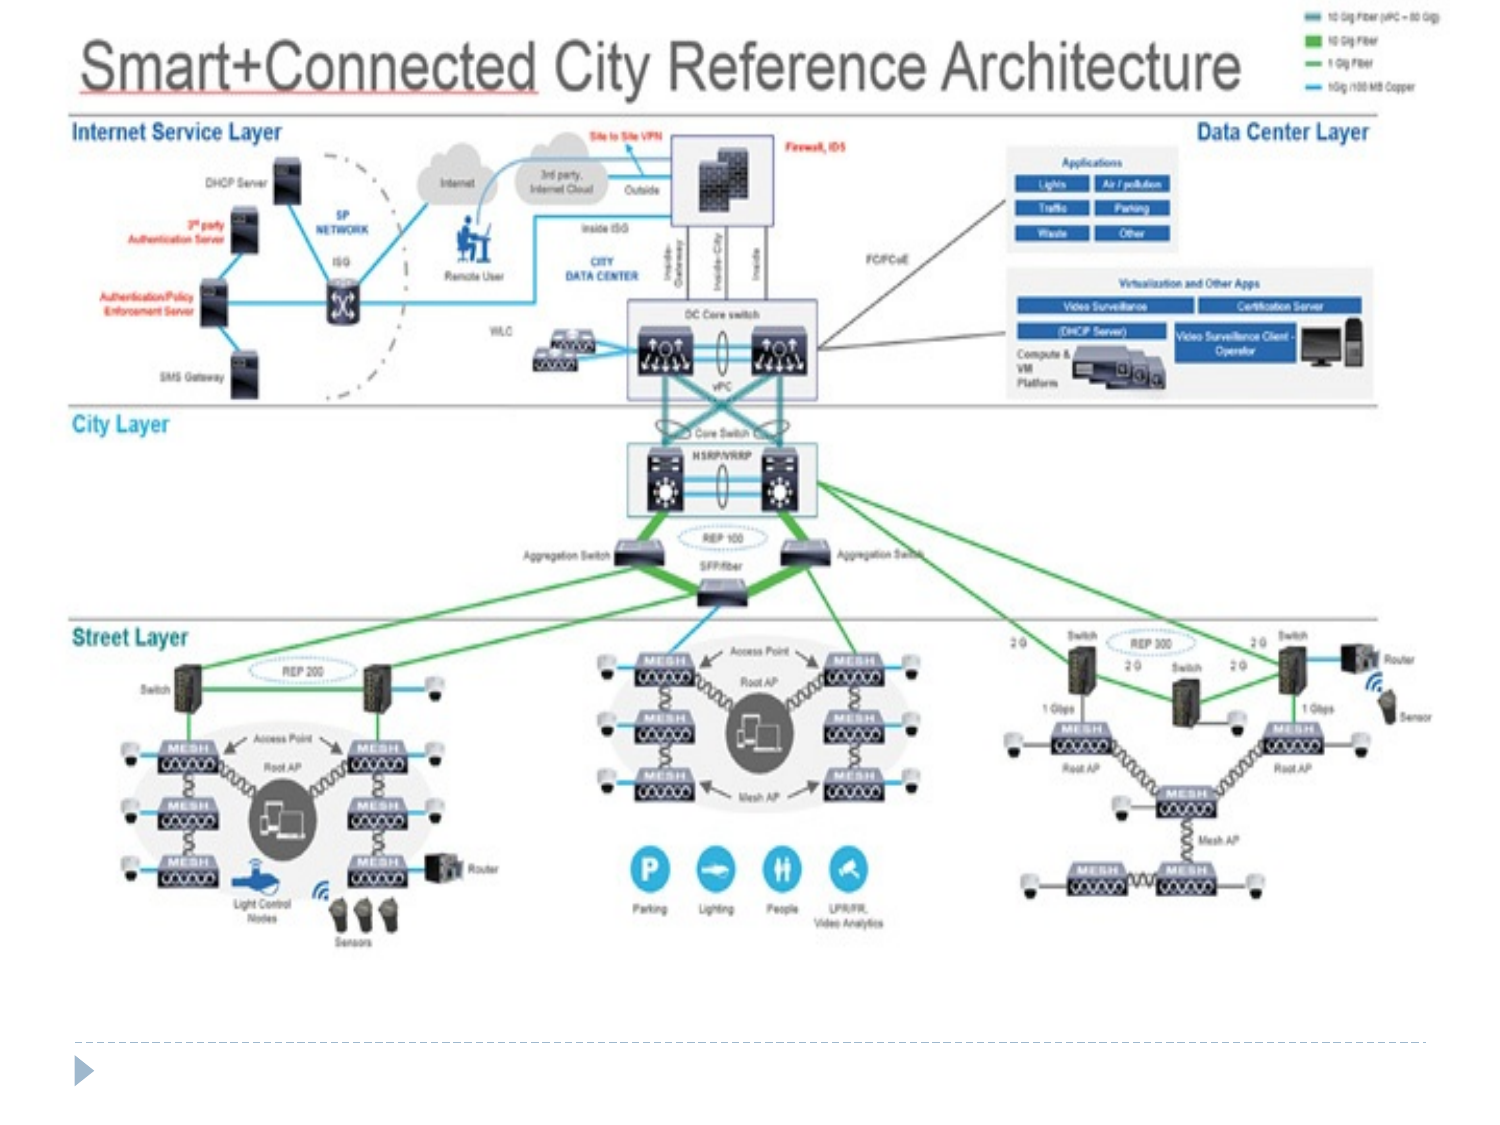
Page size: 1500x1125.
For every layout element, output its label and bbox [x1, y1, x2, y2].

picture [49, 0, 1451, 960]
